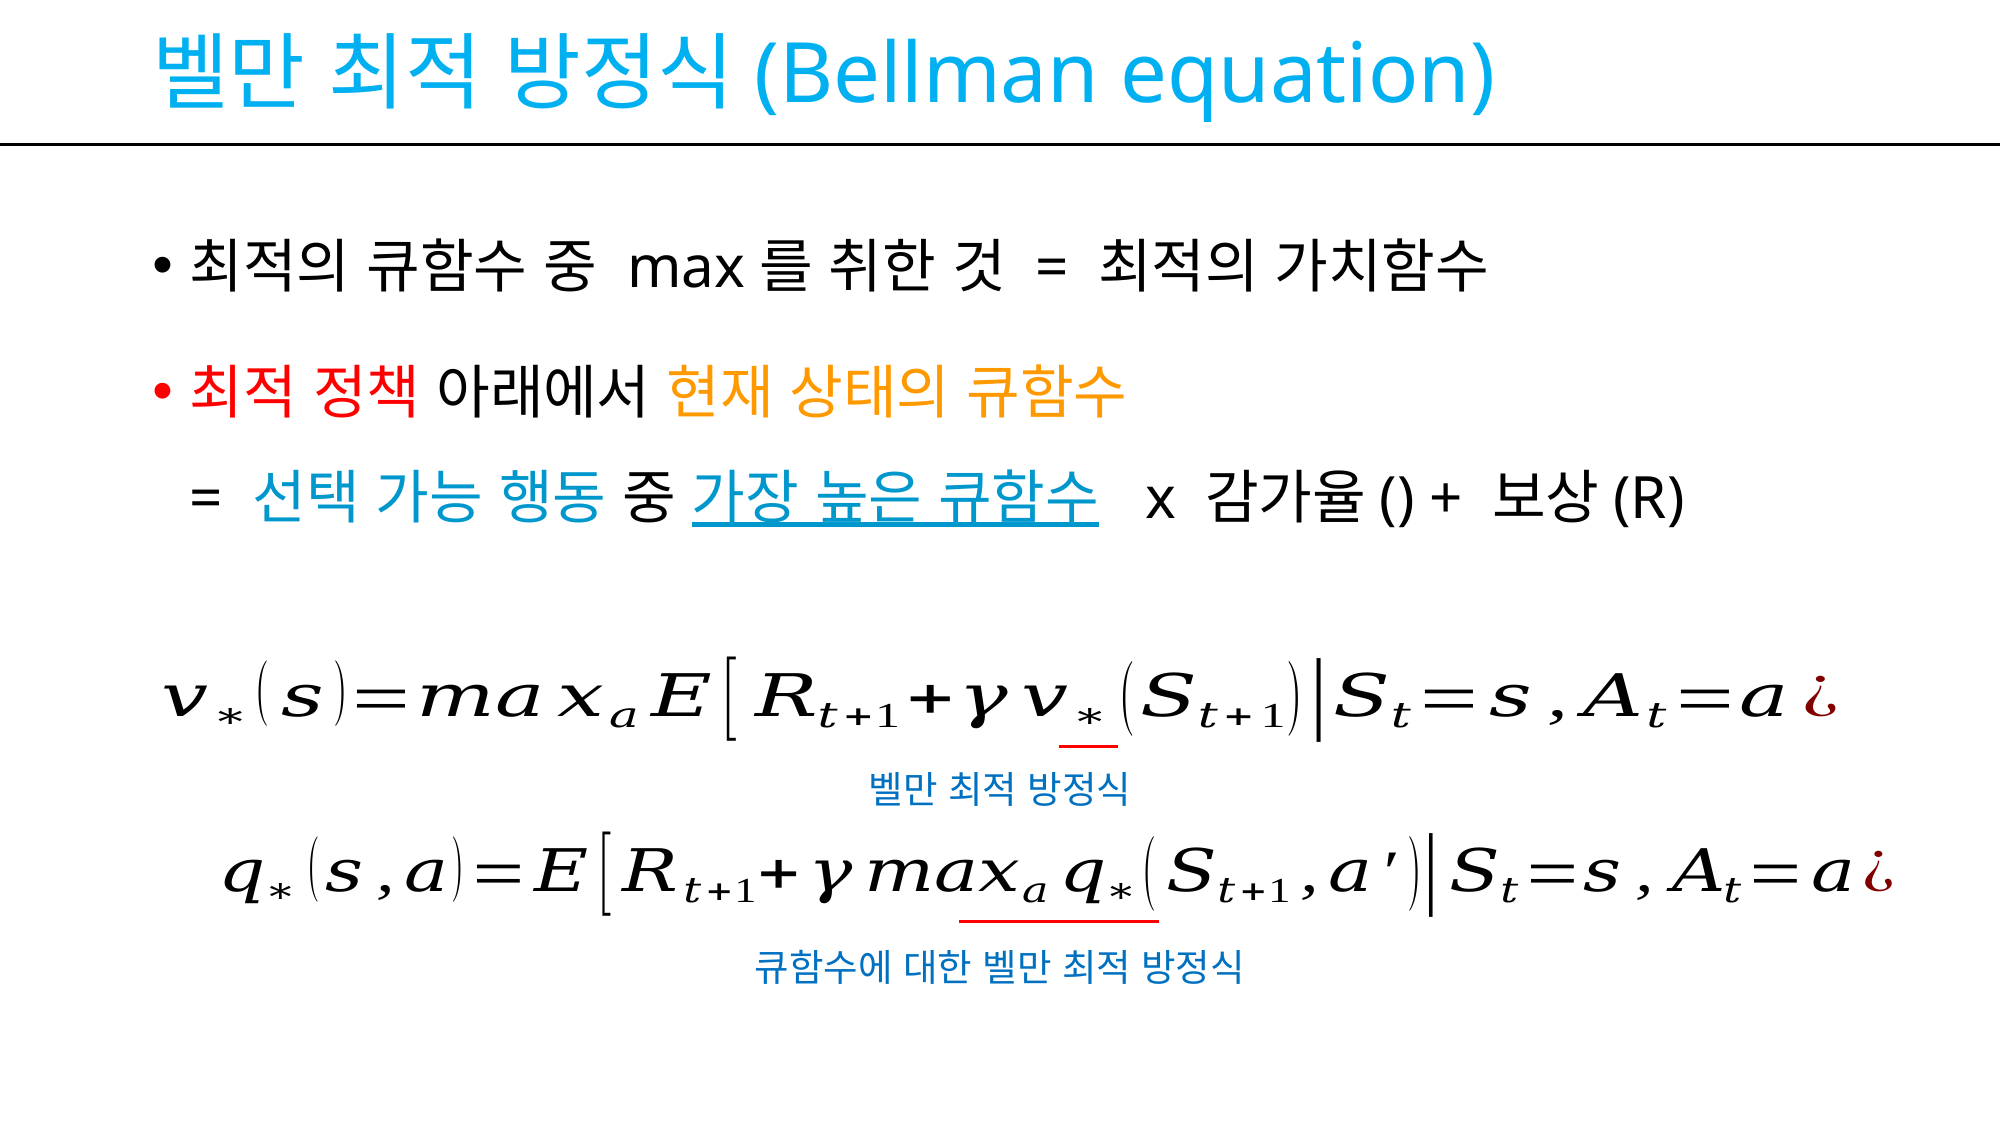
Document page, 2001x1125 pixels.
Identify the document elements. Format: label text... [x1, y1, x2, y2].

title 벨만 최적 방정식(Bellman equation) [137, 9, 1863, 143]
text_box 큐함수에 대한 벨만 최적 방정식 [692, 936, 1308, 997]
text_box 벨만 최적 방정식 [692, 758, 1308, 819]
